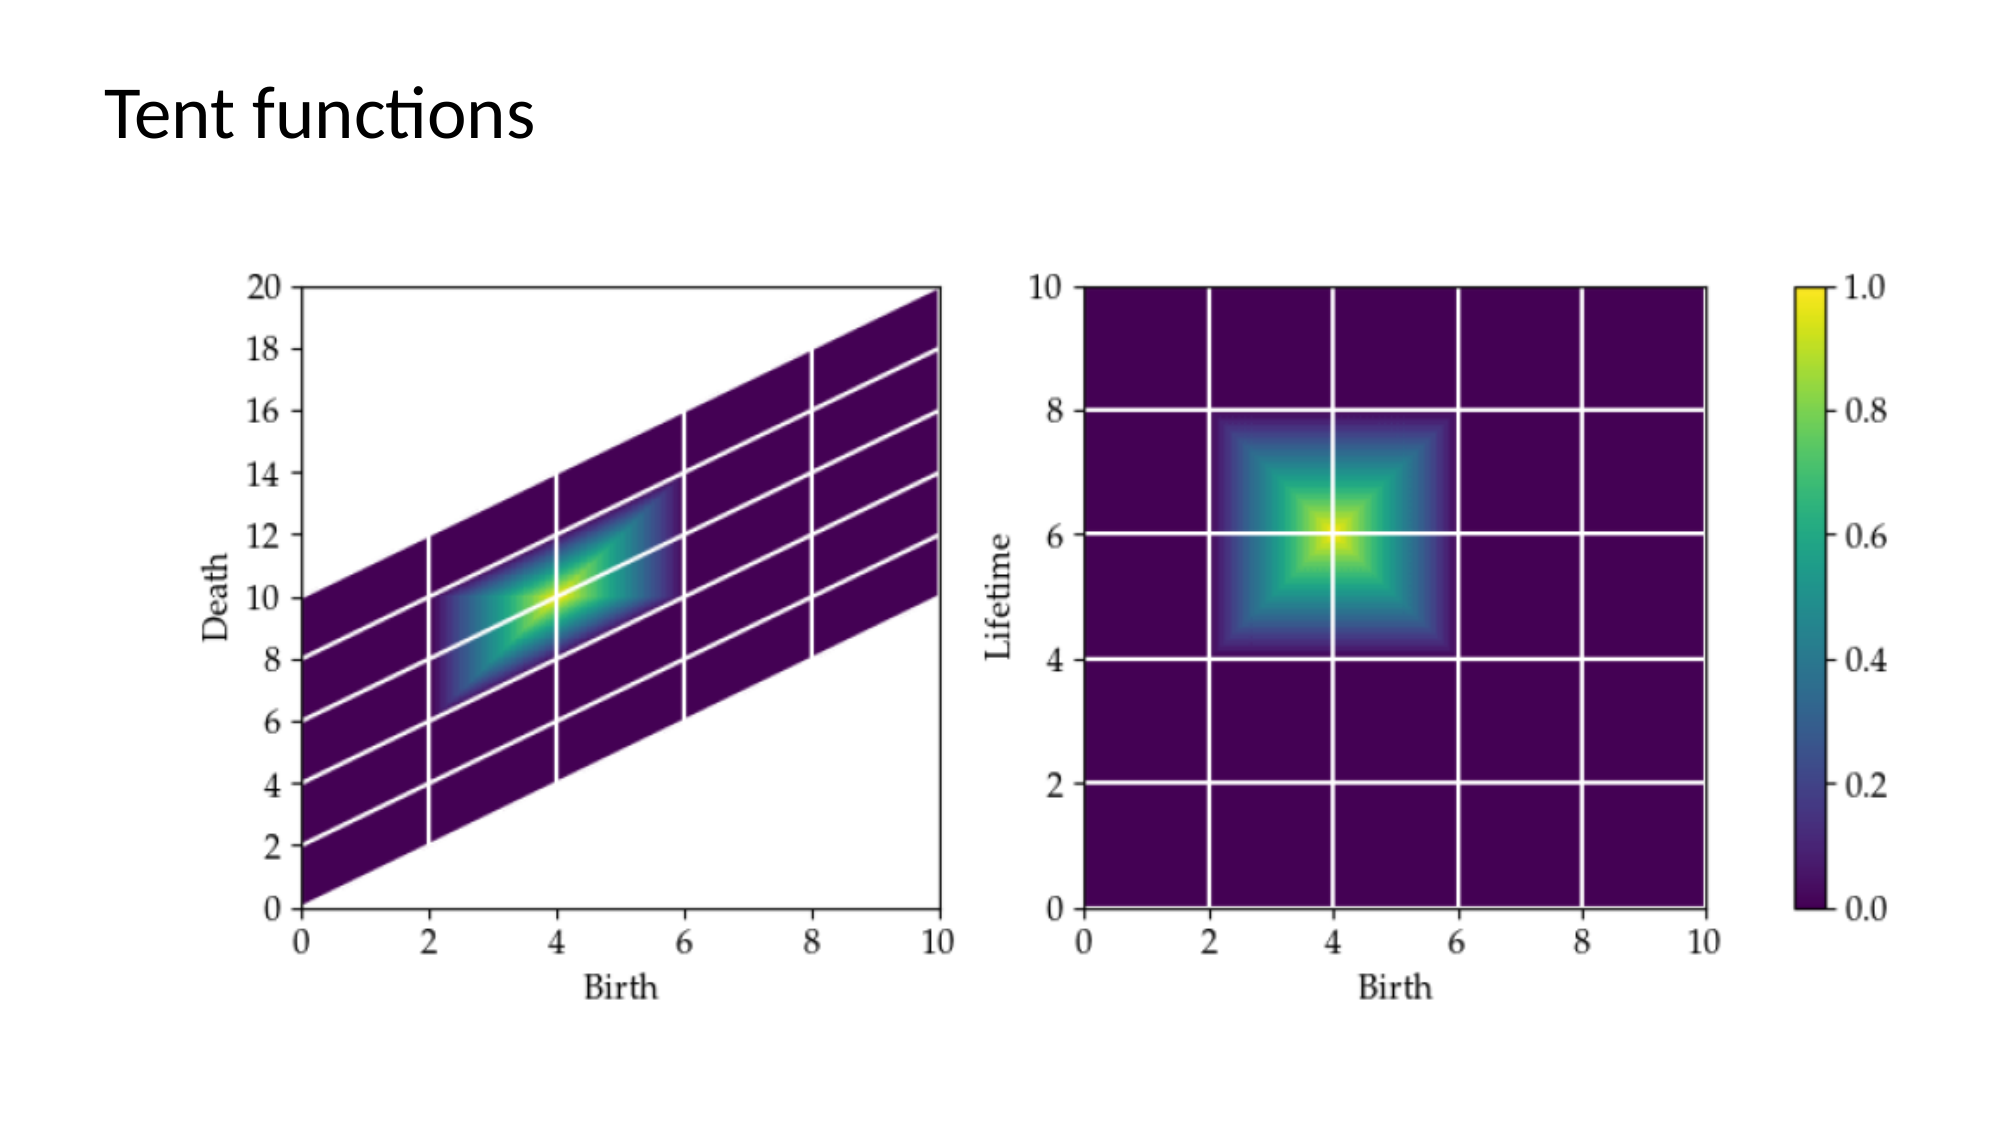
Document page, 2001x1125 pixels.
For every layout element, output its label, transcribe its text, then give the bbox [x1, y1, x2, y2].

picture [129, 226, 1942, 1029]
text_box Tent functions [35, 56, 606, 161]
